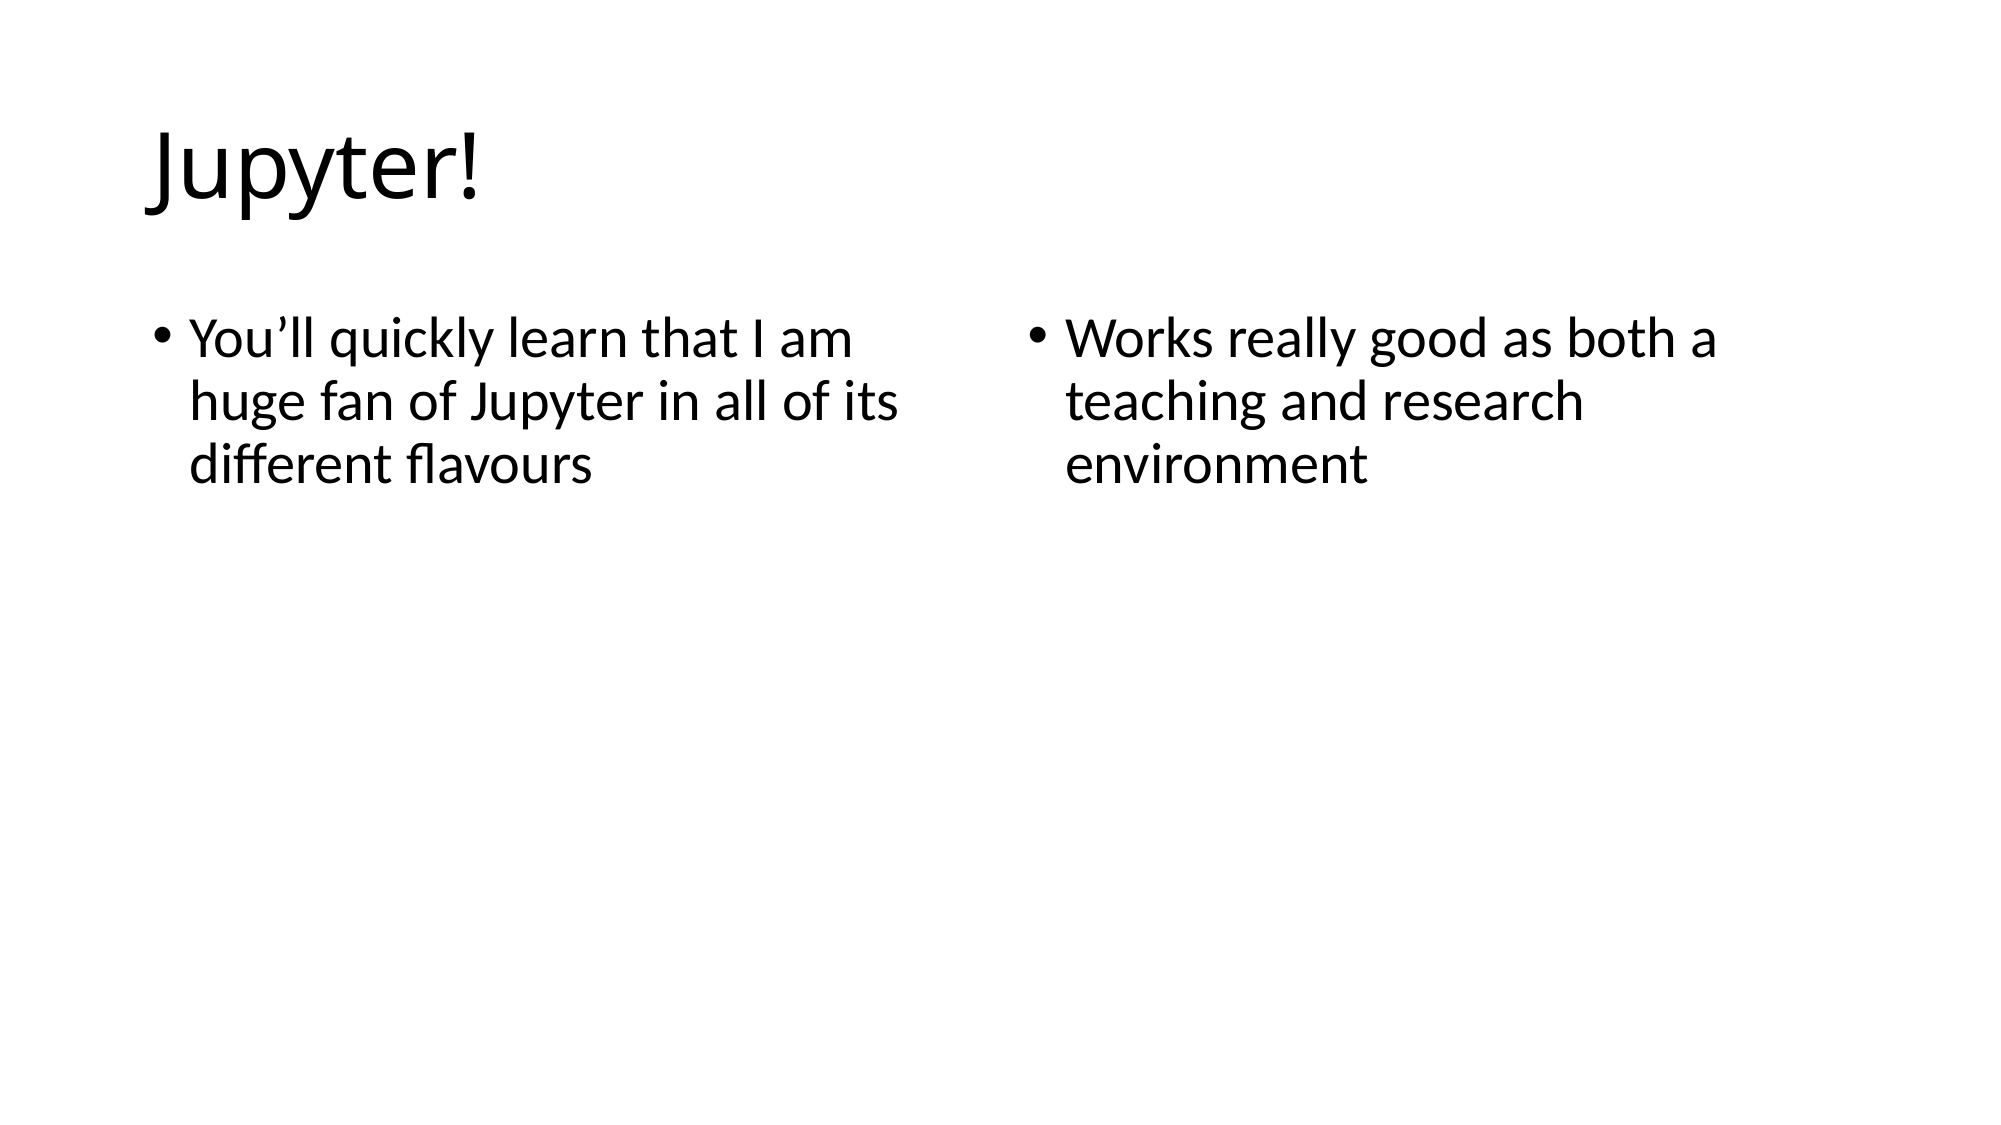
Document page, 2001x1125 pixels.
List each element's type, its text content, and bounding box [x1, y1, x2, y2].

list Works really good as both a teaching and research environment [1012, 299, 1863, 1014]
list You’ll quickly learn that I am huge fan of Jupyter in all of its different flavours [137, 299, 988, 1014]
title Jupyter! [137, 59, 1863, 278]
